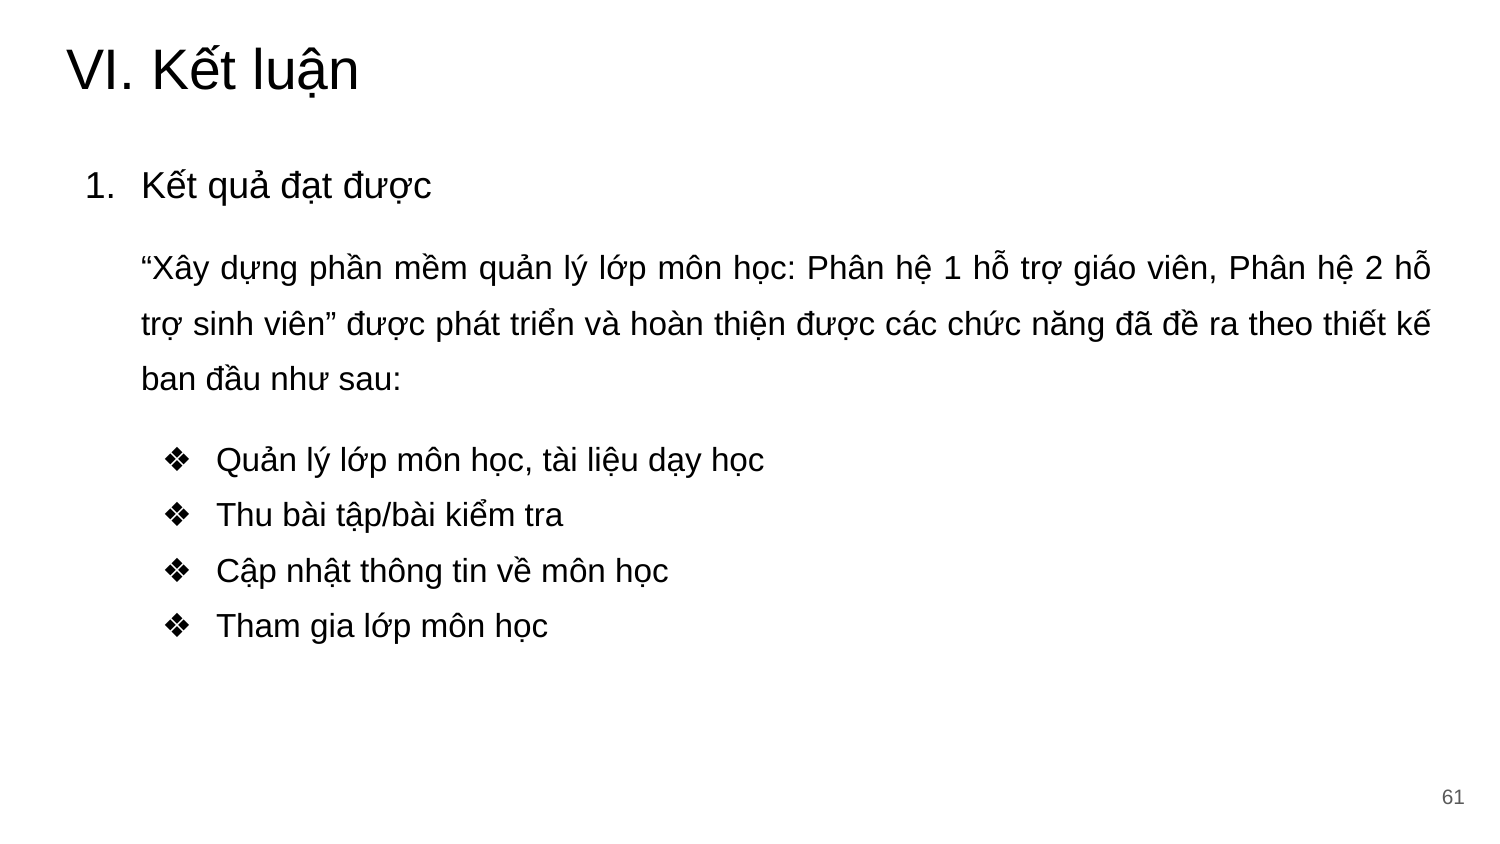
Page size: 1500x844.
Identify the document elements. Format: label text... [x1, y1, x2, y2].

list Kết quả đạt được “Xây dựng phần mềm quản lý lớp môn học: Phân hệ 1 hỗ trợ giáo viên, Phân hệ 2 hỗ trợ sinh viên” được phát triển và hoàn thiện được các chức năng đã đề ra theo thiết kế ban đầu như sau: Quản lý lớp môn học, tài liệu dạy học Thu bài tập/bài kiểm tra Cập nhật thông tin về môn học Tham gia lớp môn học [51, 128, 1449, 779]
title VI. Kết luận [51, 23, 1449, 118]
slide_number ‹#› [1389, 764, 1480, 830]
